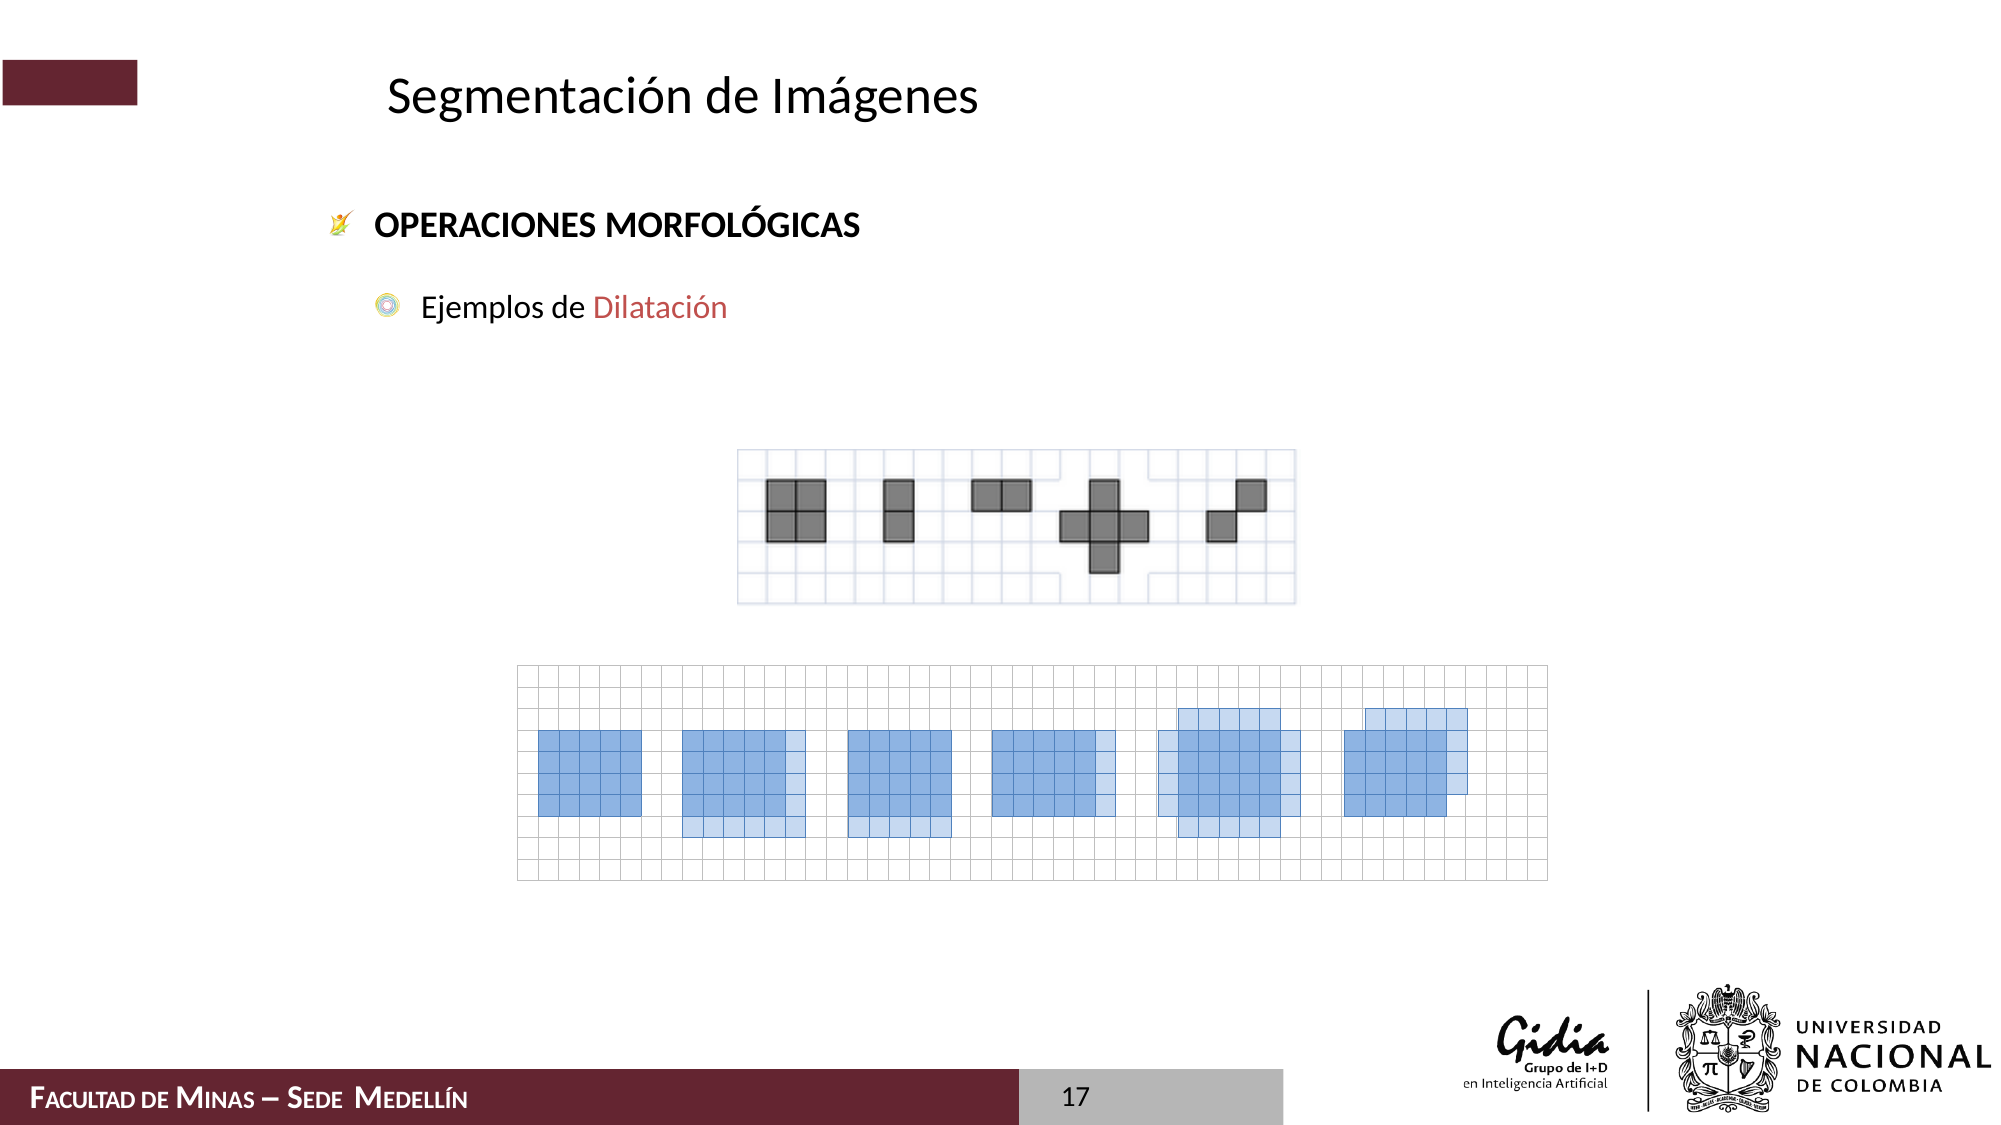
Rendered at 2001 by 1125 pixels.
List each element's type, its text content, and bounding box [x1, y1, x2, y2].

table_cell [786, 774, 805, 794]
table_cell [1116, 795, 1135, 816]
table_cell [1487, 795, 1506, 816]
table_cell [827, 817, 847, 837]
table_cell [1055, 752, 1074, 773]
table_cell [1116, 752, 1135, 773]
table_cell [600, 838, 620, 859]
table_cell [1033, 817, 1053, 837]
table_cell [1404, 688, 1424, 708]
table_header [724, 666, 744, 687]
table_cell [1240, 795, 1259, 816]
table_cell [1467, 795, 1486, 816]
table_cell [1095, 838, 1115, 859]
table_cell [1240, 774, 1259, 794]
table_cell [1404, 838, 1424, 859]
table_cell [971, 795, 991, 816]
table_cell [1384, 688, 1403, 708]
table_cell [662, 752, 682, 773]
table_header [1054, 666, 1073, 687]
table_cell [1281, 774, 1300, 794]
table_cell [868, 838, 888, 859]
table_header [1075, 731, 1095, 751]
table_cell [1384, 817, 1403, 837]
table_cell [786, 688, 805, 708]
table_header [786, 666, 805, 687]
table_cell [704, 752, 723, 773]
table_header [1345, 709, 1365, 730]
table_cell [848, 860, 867, 880]
table_cell [1220, 774, 1239, 794]
table_cell [745, 817, 764, 837]
table_cell [580, 795, 600, 816]
table_cell [1033, 860, 1053, 880]
table_cell [827, 860, 847, 880]
table_cell [642, 752, 661, 773]
table_header [1427, 709, 1446, 730]
table_cell [971, 688, 991, 708]
table_cell [621, 774, 641, 794]
table_cell [1013, 709, 1032, 730]
table_cell [642, 709, 661, 730]
table_cell [1095, 688, 1115, 708]
table_cell [1528, 774, 1547, 794]
table_cell [1159, 774, 1178, 794]
table_cell [1528, 709, 1547, 730]
table_cell [1239, 688, 1259, 708]
table_cell [1466, 817, 1486, 837]
table_cell [1177, 838, 1197, 859]
table_cell [910, 838, 929, 859]
table_cell [559, 709, 579, 730]
table_cell [848, 688, 867, 708]
table_header [1055, 731, 1074, 751]
table_cell [704, 817, 723, 837]
slide_number 17 [1054, 1082, 1097, 1116]
table_cell [1033, 688, 1053, 708]
table_cell [1034, 795, 1054, 816]
table_header [621, 731, 641, 751]
table_cell [890, 817, 910, 837]
table_cell [1054, 817, 1073, 837]
table_cell [704, 774, 723, 794]
table_header [992, 666, 1012, 687]
table_cell [724, 795, 744, 816]
picture [736, 449, 1302, 609]
table_cell [992, 860, 1012, 880]
table_cell [1386, 731, 1406, 751]
table_cell [1199, 795, 1219, 816]
table_cell [1239, 838, 1259, 859]
table_cell [1179, 752, 1198, 773]
table_cell [1447, 795, 1467, 816]
table_cell [1363, 817, 1383, 837]
table_cell [1136, 838, 1156, 859]
table_cell [911, 817, 930, 837]
table_cell [1240, 817, 1259, 837]
table_cell [1095, 817, 1115, 837]
table_cell [889, 860, 909, 880]
table_cell [580, 838, 599, 859]
table_cell [559, 817, 579, 837]
table_header [1528, 666, 1547, 687]
table_header [971, 666, 991, 687]
table_cell [745, 709, 764, 730]
table_cell [1507, 860, 1527, 880]
table_header [1487, 666, 1506, 687]
table_cell [1096, 752, 1115, 773]
table_cell [724, 838, 744, 859]
table_cell [1281, 795, 1300, 816]
table_cell [518, 709, 538, 730]
table_header [1240, 709, 1259, 730]
table_header [704, 731, 723, 751]
table_cell [1487, 774, 1506, 794]
table_header [765, 731, 785, 751]
table_cell [1240, 731, 1259, 751]
table_cell [870, 795, 889, 816]
table_header [1219, 666, 1238, 687]
table_header [993, 731, 1013, 751]
table_cell [1322, 838, 1341, 859]
table_cell [662, 709, 682, 730]
table_cell [890, 774, 910, 794]
table_header [1447, 709, 1467, 730]
table_cell [518, 795, 538, 816]
table_cell [1054, 838, 1073, 859]
table_cell [971, 860, 991, 880]
table_cell [642, 731, 661, 751]
table_header [930, 666, 950, 687]
table_cell [1322, 752, 1341, 773]
table_header [600, 666, 620, 687]
table_cell [1468, 731, 1486, 751]
table_cell [1427, 731, 1446, 751]
table_cell [1199, 817, 1219, 837]
table_cell [1445, 688, 1465, 708]
table_header [786, 731, 805, 751]
picture [329, 209, 355, 236]
table_cell [992, 817, 1012, 837]
table_cell [1507, 688, 1527, 708]
table_cell [1260, 731, 1280, 751]
table_cell [560, 774, 579, 794]
table_header [539, 666, 558, 687]
table_cell [1281, 817, 1300, 838]
table_cell [1013, 817, 1032, 837]
table_cell [1487, 838, 1506, 859]
table_cell [930, 709, 950, 730]
table_header [849, 731, 869, 751]
table_cell [1342, 817, 1362, 837]
table_cell [1219, 688, 1238, 708]
table_cell [518, 688, 538, 708]
table_cell [1198, 688, 1218, 708]
table_cell [683, 817, 703, 837]
table_cell [930, 688, 950, 708]
table_cell [1447, 774, 1467, 794]
table_cell [1447, 731, 1467, 751]
table_cell [1407, 752, 1426, 773]
table_cell [806, 731, 826, 751]
table_cell [786, 860, 805, 880]
table_cell [1466, 860, 1486, 880]
table_cell [1528, 795, 1547, 816]
table_header [1198, 666, 1218, 687]
table_cell [1363, 838, 1383, 859]
table_cell [1281, 731, 1300, 751]
table_cell [1528, 860, 1547, 880]
table_cell [1136, 774, 1156, 794]
table_cell [559, 860, 579, 880]
table_cell [827, 709, 847, 730]
table_cell [683, 860, 702, 880]
table_cell [1425, 838, 1444, 859]
table_cell [1034, 774, 1054, 794]
table_cell [1220, 752, 1239, 773]
table_header [683, 666, 702, 687]
table_cell [518, 817, 538, 837]
table_header [1116, 666, 1135, 687]
table_cell [889, 688, 909, 708]
table_header [1220, 709, 1239, 730]
table_cell [1136, 731, 1156, 751]
table_cell [1116, 688, 1135, 708]
table_cell [1157, 860, 1176, 880]
table_cell [890, 795, 910, 816]
table_cell [724, 860, 744, 880]
table_cell [1074, 817, 1094, 837]
table_cell [910, 860, 929, 880]
table_cell [1507, 838, 1527, 859]
table_header [1096, 731, 1115, 751]
table_cell [806, 838, 826, 859]
table_cell [1425, 817, 1444, 837]
table_cell [1157, 838, 1176, 859]
table_cell [1054, 860, 1073, 880]
table_cell [662, 817, 682, 837]
table_cell [1219, 838, 1238, 859]
text_box Operaciones Morfológicas Ejemplos de Dilatación [314, 192, 1675, 1024]
table_header [1179, 709, 1198, 730]
table_header [1260, 709, 1280, 730]
table_cell [745, 860, 764, 880]
table_cell [786, 709, 805, 730]
table_cell [1159, 752, 1178, 773]
table_cell [1322, 774, 1341, 794]
table_cell [1157, 688, 1176, 708]
table_cell [1055, 774, 1074, 794]
table_header [1342, 666, 1362, 687]
table_cell [870, 774, 889, 794]
table_cell [642, 817, 661, 837]
table_cell [600, 860, 620, 880]
table_cell [1507, 817, 1527, 837]
table_cell [1260, 795, 1280, 816]
table_cell [1342, 860, 1362, 880]
table_cell [1528, 688, 1547, 708]
table_cell [1466, 838, 1486, 859]
table_cell [1427, 752, 1446, 773]
table_cell [621, 838, 641, 859]
table_cell [951, 860, 970, 880]
table_cell [621, 688, 641, 708]
table_cell [827, 688, 847, 708]
table_cell [1407, 774, 1426, 794]
table_cell [662, 860, 682, 880]
table_cell [518, 774, 538, 794]
table_cell [1116, 860, 1135, 880]
table_cell [518, 752, 538, 773]
table_cell [1219, 860, 1238, 880]
table_cell [1116, 817, 1135, 837]
table_cell [952, 731, 970, 751]
table_cell [1220, 817, 1239, 837]
table_cell [724, 774, 744, 794]
table_cell [1260, 774, 1280, 794]
table_cell [765, 795, 785, 816]
table_cell [1322, 688, 1341, 708]
table_cell [806, 817, 826, 837]
table_cell [724, 752, 744, 773]
table_cell [580, 709, 599, 730]
table_header [951, 666, 970, 687]
table_header [806, 666, 826, 687]
table_cell [601, 774, 620, 794]
table_cell [765, 752, 785, 773]
table_header [1322, 666, 1341, 687]
table_header [868, 666, 888, 687]
table_header [910, 666, 929, 687]
table_cell [910, 709, 929, 730]
table_cell [1136, 752, 1156, 773]
table_cell [1281, 688, 1300, 708]
table_cell [1177, 688, 1197, 708]
table_header [601, 731, 620, 751]
table_header [1301, 666, 1321, 687]
table_cell [806, 688, 826, 708]
table_cell [806, 860, 826, 880]
table_cell [827, 774, 847, 794]
table_header [703, 666, 723, 687]
table_cell [662, 731, 682, 751]
table_cell [1281, 752, 1300, 773]
table_cell [1301, 838, 1321, 859]
table_cell [1301, 688, 1321, 708]
table_cell [539, 860, 558, 880]
table_cell [1427, 774, 1446, 794]
table_cell [1322, 795, 1341, 816]
table_cell [849, 817, 869, 837]
table_cell [1468, 709, 1486, 730]
table_cell [1199, 752, 1219, 773]
table_cell [848, 838, 867, 859]
table_cell [1366, 774, 1385, 794]
picture [374, 293, 400, 317]
table_header [642, 666, 661, 687]
table_cell [952, 752, 970, 773]
table_header [1033, 666, 1053, 687]
table_cell [621, 752, 641, 773]
table_cell [806, 752, 826, 773]
table_cell [662, 838, 682, 859]
table_header [1157, 666, 1176, 687]
table_cell [1507, 752, 1527, 773]
table_cell [1447, 752, 1467, 773]
table_cell [765, 860, 785, 880]
table_cell [1136, 817, 1156, 837]
table_cell [1054, 688, 1073, 708]
table_cell [1487, 860, 1506, 880]
table_cell [1366, 752, 1385, 773]
table_cell [931, 774, 951, 794]
table_cell [951, 709, 970, 730]
table_cell [993, 752, 1013, 773]
table_cell [600, 688, 620, 708]
table_cell [827, 752, 847, 773]
table_cell [1179, 795, 1198, 816]
table_cell [848, 709, 867, 730]
table_cell [1301, 774, 1321, 794]
table_cell [703, 860, 723, 880]
table_cell [1384, 860, 1403, 880]
table_cell [786, 817, 805, 837]
table_header [827, 666, 847, 687]
table_cell [745, 774, 764, 794]
table_header [1384, 666, 1403, 687]
table_cell [1301, 817, 1321, 837]
table_cell [1445, 860, 1465, 880]
table_cell [1013, 838, 1032, 859]
table_cell [642, 774, 661, 794]
table_cell [806, 774, 826, 794]
table_cell [849, 752, 869, 773]
table_cell [890, 752, 910, 773]
table_cell [580, 860, 599, 880]
table_header [745, 731, 764, 751]
table_cell [1116, 709, 1135, 730]
table_header [1466, 666, 1486, 687]
table_cell [1363, 688, 1383, 708]
table_cell [1260, 838, 1280, 859]
table_cell [1487, 709, 1506, 730]
table_cell [1199, 774, 1219, 794]
table_header [518, 666, 538, 687]
table_cell [1179, 774, 1198, 794]
table_cell [1301, 709, 1321, 730]
table_cell [724, 688, 744, 708]
table_header [870, 731, 889, 751]
table_cell [580, 688, 599, 708]
table_cell [889, 838, 909, 859]
table_cell [1487, 688, 1506, 708]
table_cell [600, 709, 620, 730]
table_cell [1179, 731, 1198, 751]
table_cell [580, 774, 600, 794]
table_cell [1342, 838, 1362, 859]
table_header [559, 666, 579, 687]
table_cell [931, 752, 951, 773]
table_cell [745, 838, 764, 859]
table_cell [1158, 817, 1178, 838]
table_cell [1404, 860, 1424, 880]
table_cell [621, 817, 641, 837]
table_cell [745, 688, 764, 708]
table_cell [642, 688, 661, 708]
table_cell [662, 774, 682, 794]
table_cell [1075, 774, 1095, 794]
table_cell [827, 838, 847, 859]
table_header [745, 666, 764, 687]
table_header [1136, 666, 1156, 687]
table_header [580, 731, 600, 751]
table_cell [930, 860, 950, 880]
table_cell [1427, 795, 1446, 816]
table_cell [1096, 774, 1115, 794]
table_header [1425, 666, 1444, 687]
table_cell [1322, 860, 1341, 880]
table_cell [971, 838, 991, 859]
table_header [1404, 666, 1424, 687]
table_header [1260, 666, 1280, 687]
table_cell [1014, 774, 1033, 794]
table_cell [849, 774, 869, 794]
table_cell [889, 709, 909, 730]
table_cell [765, 838, 785, 859]
table_header [890, 731, 910, 751]
table_cell [621, 709, 641, 730]
table_cell [1199, 731, 1219, 751]
table_cell [765, 817, 785, 837]
table_cell [642, 838, 661, 859]
table_cell [642, 795, 661, 816]
table_header [1034, 731, 1054, 751]
table_cell [1177, 860, 1197, 880]
table_cell [870, 817, 889, 837]
table_cell [1075, 795, 1095, 816]
table_cell [971, 817, 991, 837]
table_cell [1507, 709, 1527, 730]
table_cell [683, 752, 703, 773]
table_cell [580, 752, 600, 773]
table_cell [1301, 731, 1321, 751]
table_cell [806, 795, 826, 816]
table_cell [971, 774, 991, 794]
table_cell [1487, 817, 1506, 837]
table_cell [1345, 795, 1365, 816]
table_cell [1281, 838, 1300, 859]
table_cell [1366, 795, 1385, 816]
table_cell [1055, 795, 1074, 816]
table_cell [539, 688, 558, 708]
table_cell [868, 709, 888, 730]
table_cell [662, 795, 682, 816]
table_cell [1322, 709, 1341, 730]
table_cell [1198, 838, 1218, 859]
table_header [1386, 709, 1406, 730]
table_cell [683, 774, 703, 794]
table_header [1074, 666, 1094, 687]
table_cell [765, 709, 785, 730]
table_header [1239, 666, 1259, 687]
table_cell [1096, 795, 1115, 816]
table_cell [993, 795, 1013, 816]
table_header [1014, 731, 1033, 751]
table_cell [1116, 838, 1135, 859]
table_cell [560, 752, 579, 773]
table_cell [1468, 752, 1486, 773]
table_header [1507, 666, 1527, 687]
table_header [683, 731, 703, 751]
table_cell [1013, 860, 1032, 880]
table_cell [827, 731, 847, 751]
table_cell [765, 774, 785, 794]
table_header [931, 731, 951, 751]
table_cell [1239, 860, 1259, 880]
table_cell [1054, 709, 1073, 730]
table_cell [539, 838, 558, 859]
table_cell [931, 795, 951, 816]
table_cell [745, 795, 764, 816]
table_cell [601, 752, 620, 773]
table_cell [971, 731, 991, 751]
table_header [911, 731, 930, 751]
table_cell [1116, 731, 1135, 751]
table_cell [1345, 731, 1365, 751]
table_header [1199, 709, 1219, 730]
table_cell [910, 688, 929, 708]
table_cell [1445, 838, 1465, 859]
table_cell [1014, 752, 1033, 773]
table_cell [952, 795, 970, 816]
table_cell [1136, 709, 1156, 730]
table_cell [911, 774, 930, 794]
table_cell [724, 817, 744, 837]
table_cell [1345, 774, 1365, 794]
table_cell [724, 709, 744, 730]
table_cell [1159, 731, 1178, 751]
table_cell [1528, 817, 1547, 837]
table_cell [600, 817, 620, 837]
table_cell [765, 688, 785, 708]
table_cell [1136, 795, 1156, 816]
table_cell [952, 817, 970, 837]
table_cell [1363, 860, 1383, 880]
table_cell [951, 688, 970, 708]
title Segmentación de Imágenes [387, 59, 1585, 125]
table_cell [703, 838, 723, 859]
table_cell [992, 709, 1012, 730]
table_cell [993, 774, 1013, 794]
table_cell [518, 838, 538, 859]
table_header [1177, 666, 1197, 687]
table_cell [1033, 838, 1053, 859]
table_cell [1384, 838, 1403, 859]
table_header [724, 731, 744, 751]
table_cell [1466, 688, 1486, 708]
table_cell [1301, 860, 1321, 880]
table_cell [1074, 688, 1094, 708]
table_cell [559, 688, 579, 708]
table_cell [539, 817, 558, 837]
table_cell [1386, 752, 1406, 773]
table_cell [992, 838, 1012, 859]
table_cell [786, 838, 805, 859]
table_cell [911, 752, 930, 773]
table_cell [1342, 688, 1362, 708]
picture [1463, 983, 1992, 1113]
table_header [621, 666, 641, 687]
table_cell [951, 838, 970, 859]
table_cell [1033, 709, 1053, 730]
table_cell [1013, 688, 1032, 708]
table_cell [1240, 752, 1259, 773]
table_header [580, 666, 599, 687]
table_cell [642, 860, 661, 880]
table_header [560, 731, 579, 751]
table_cell [580, 817, 599, 837]
table_cell [1528, 752, 1547, 773]
table_cell [1116, 774, 1135, 794]
table_header [1366, 709, 1385, 730]
table_cell [1014, 795, 1033, 816]
table_cell [1075, 752, 1095, 773]
table_cell [1136, 860, 1156, 880]
table_cell [662, 688, 682, 708]
table_cell [1260, 752, 1280, 773]
table_cell [931, 817, 951, 837]
table_header [848, 666, 867, 687]
table_cell [703, 688, 723, 708]
table_cell [560, 795, 579, 816]
table_header [662, 666, 682, 687]
table_cell [827, 795, 847, 816]
table_header [765, 666, 785, 687]
table_cell [1095, 709, 1115, 730]
table_cell [1404, 817, 1424, 837]
table_cell [1034, 752, 1054, 773]
table_cell [786, 795, 805, 816]
table_cell [1487, 731, 1506, 751]
table_cell [539, 774, 559, 794]
table_cell [683, 688, 702, 708]
table_cell [1507, 731, 1527, 751]
table_cell [849, 795, 869, 816]
table_header [889, 666, 909, 687]
table_cell [559, 838, 579, 859]
table_cell [1074, 860, 1094, 880]
table_cell [1179, 817, 1198, 837]
table_cell [971, 752, 991, 773]
table_cell [1220, 731, 1239, 751]
table_cell [911, 795, 930, 816]
table_header [1407, 709, 1426, 730]
table_cell [1425, 860, 1444, 880]
table_header [1445, 666, 1465, 687]
table_cell [1345, 752, 1365, 773]
table_cell [870, 752, 889, 773]
table_cell [539, 752, 559, 773]
table_cell [1260, 688, 1280, 708]
table_cell [1198, 860, 1218, 880]
table_cell [1260, 860, 1280, 880]
table_cell [1386, 774, 1406, 794]
table_cell [518, 731, 538, 751]
table_cell [930, 838, 950, 859]
table_cell [683, 709, 702, 730]
table_cell [868, 688, 888, 708]
table_cell [1074, 709, 1094, 730]
table_cell [1407, 731, 1426, 751]
table_cell [1301, 752, 1321, 773]
table_cell [992, 688, 1012, 708]
table_cell [1468, 774, 1486, 794]
table_cell [1322, 817, 1341, 837]
table_cell [1528, 838, 1547, 859]
table_cell [1301, 795, 1321, 816]
table_cell [704, 795, 723, 816]
table_cell [1528, 731, 1547, 751]
table_cell [1386, 795, 1406, 816]
table_cell [971, 709, 991, 730]
table_cell [683, 838, 702, 859]
table_cell [1507, 795, 1527, 816]
table_cell [621, 860, 641, 880]
table_cell [868, 860, 888, 880]
table_cell [1322, 731, 1341, 751]
table_cell [1487, 752, 1506, 773]
table_cell [1425, 688, 1444, 708]
table_cell [1074, 838, 1094, 859]
table_cell [1220, 795, 1239, 816]
table_cell [952, 774, 970, 794]
table_cell [539, 709, 558, 730]
table_header [1363, 666, 1383, 687]
table_header [1281, 709, 1300, 730]
table_cell [1507, 774, 1527, 794]
table_cell [683, 795, 703, 816]
table_cell [621, 795, 641, 816]
table_header [1095, 666, 1115, 687]
table_cell [1281, 860, 1300, 880]
table_cell [1095, 860, 1115, 880]
table_cell [601, 795, 620, 816]
table_cell [518, 860, 538, 880]
table_cell [1445, 817, 1465, 837]
table_header [1158, 709, 1178, 730]
table_cell [745, 752, 764, 773]
table_cell [786, 752, 805, 773]
table_cell [539, 795, 559, 816]
table_cell [1159, 795, 1178, 816]
table_header [1281, 666, 1300, 687]
table_cell [703, 709, 723, 730]
table_cell [1407, 795, 1426, 816]
table_cell [806, 709, 826, 730]
table_cell [1136, 688, 1156, 708]
table_header [539, 731, 559, 751]
table_cell [1260, 817, 1280, 837]
table_cell [1366, 731, 1385, 751]
table_header [1013, 666, 1032, 687]
